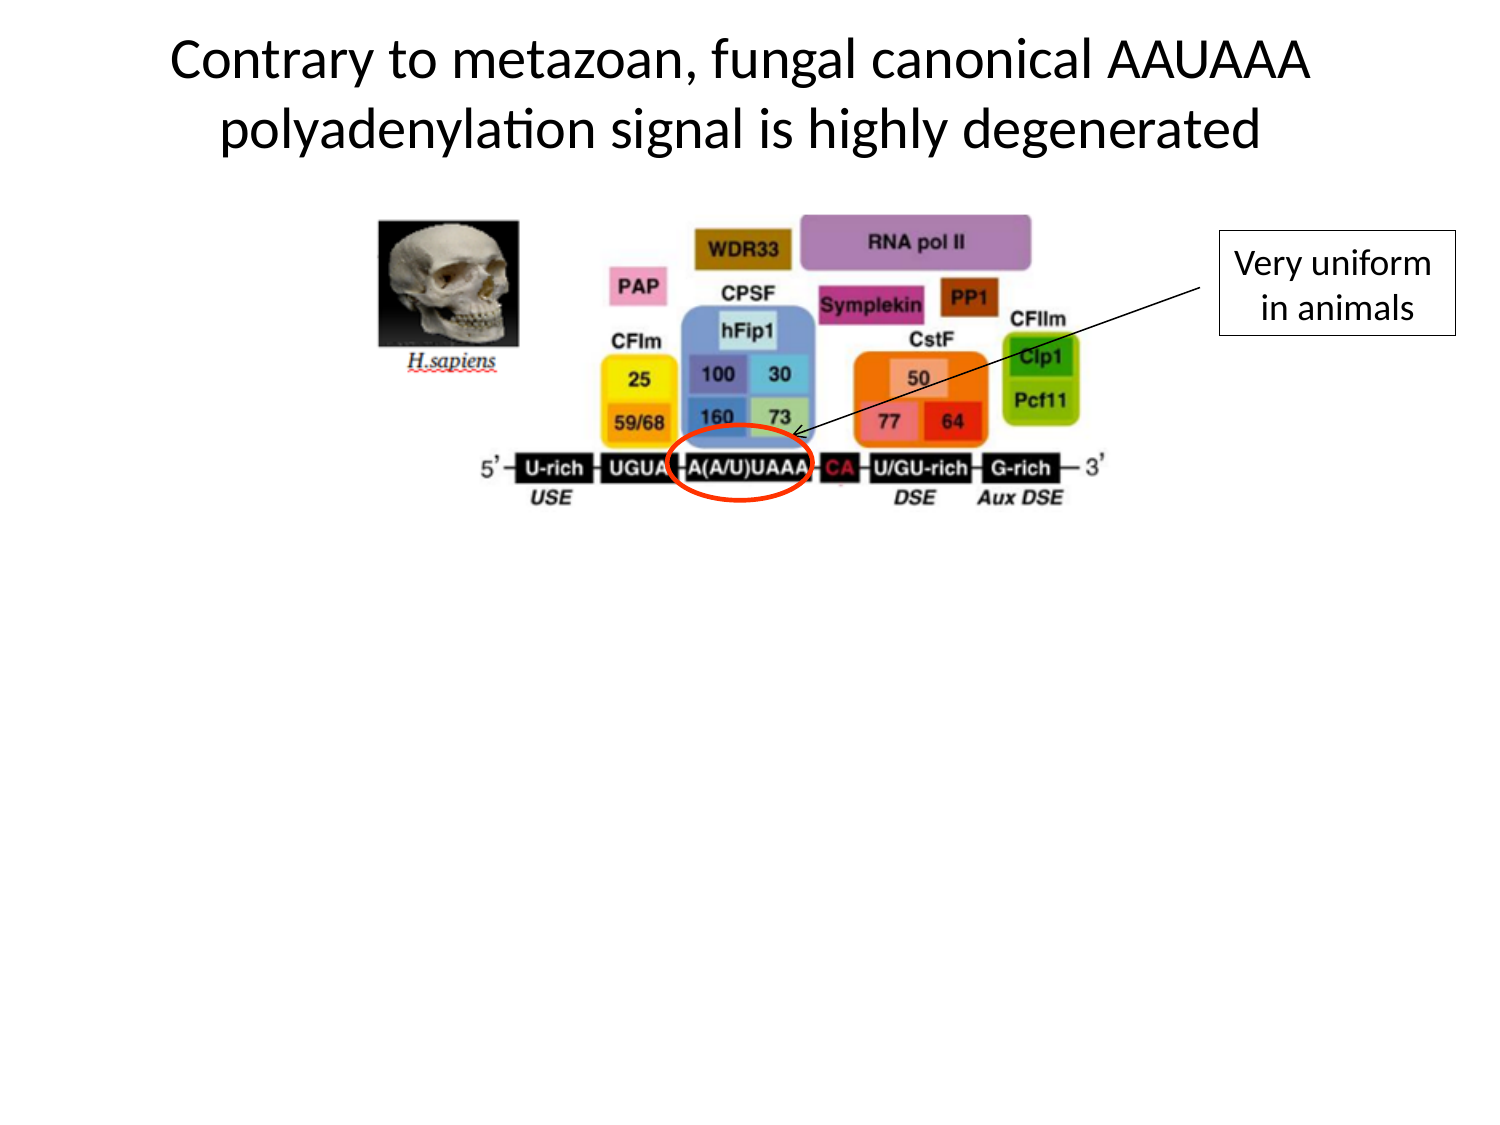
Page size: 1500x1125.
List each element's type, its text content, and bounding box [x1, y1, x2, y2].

picture [323, 199, 1129, 538]
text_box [790, 287, 1201, 437]
text_box Very uniform in animals [1219, 230, 1456, 336]
text_box Contrary to metazoan, fungal canonical AAUAAA polyadenylation signal is highly degenerated [44, 13, 1438, 168]
